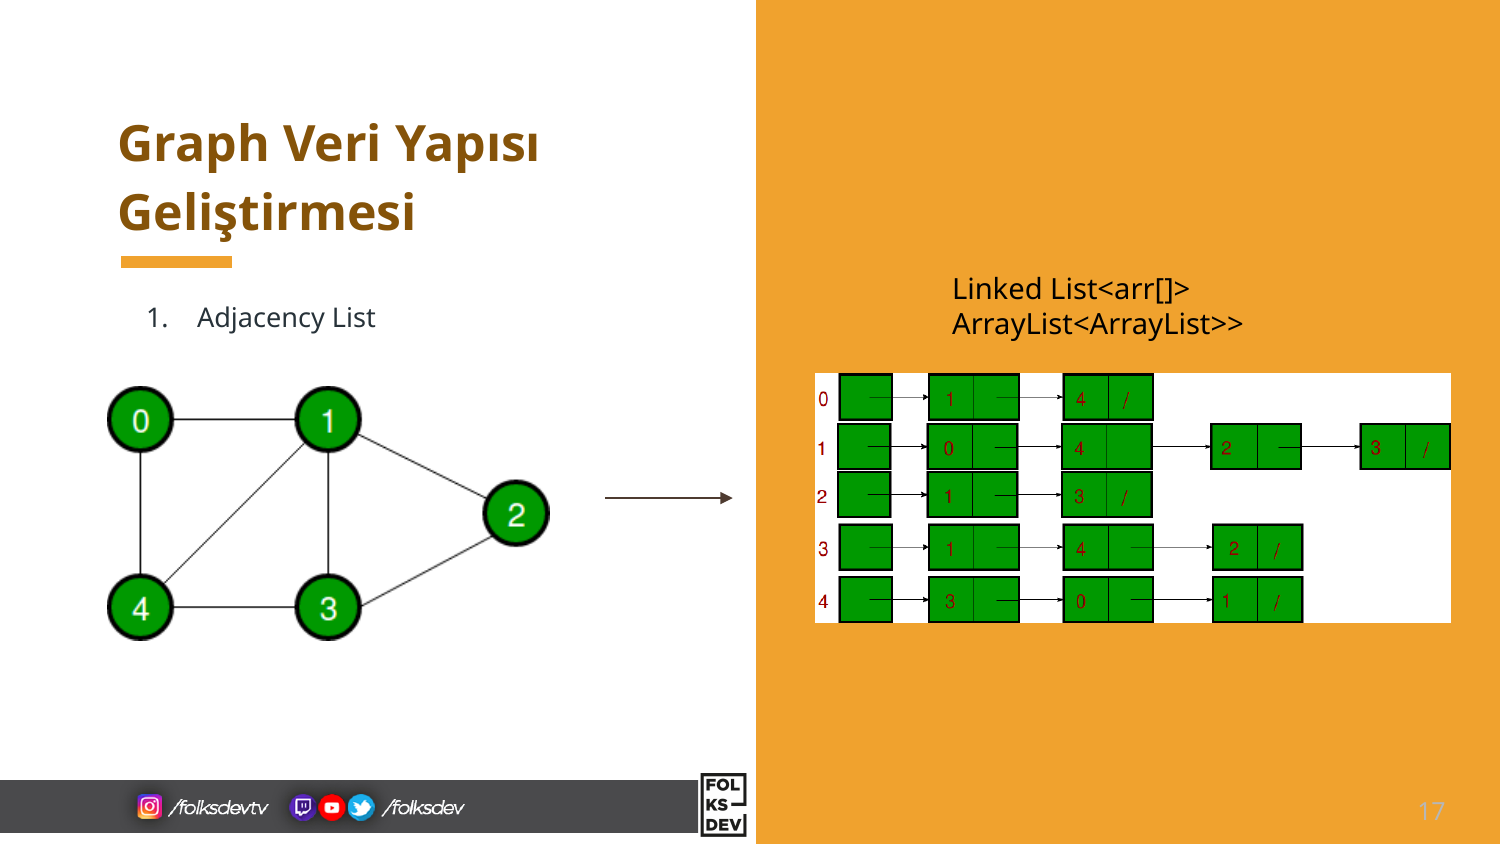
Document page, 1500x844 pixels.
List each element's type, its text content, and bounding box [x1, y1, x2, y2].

picture [815, 373, 1451, 623]
title Graph Veri Yapısı Geliştirmesi [102, 160, 689, 256]
text_box Adjacency List [107, 285, 558, 348]
picture [106, 385, 550, 642]
picture [700, 773, 747, 837]
picture [0, 780, 699, 833]
slide_number 17 [1402, 764, 1493, 830]
table_header [808, 370, 1457, 633]
text_box Linked List<arr[]> ArrayList<ArrayList>> [937, 255, 1388, 356]
